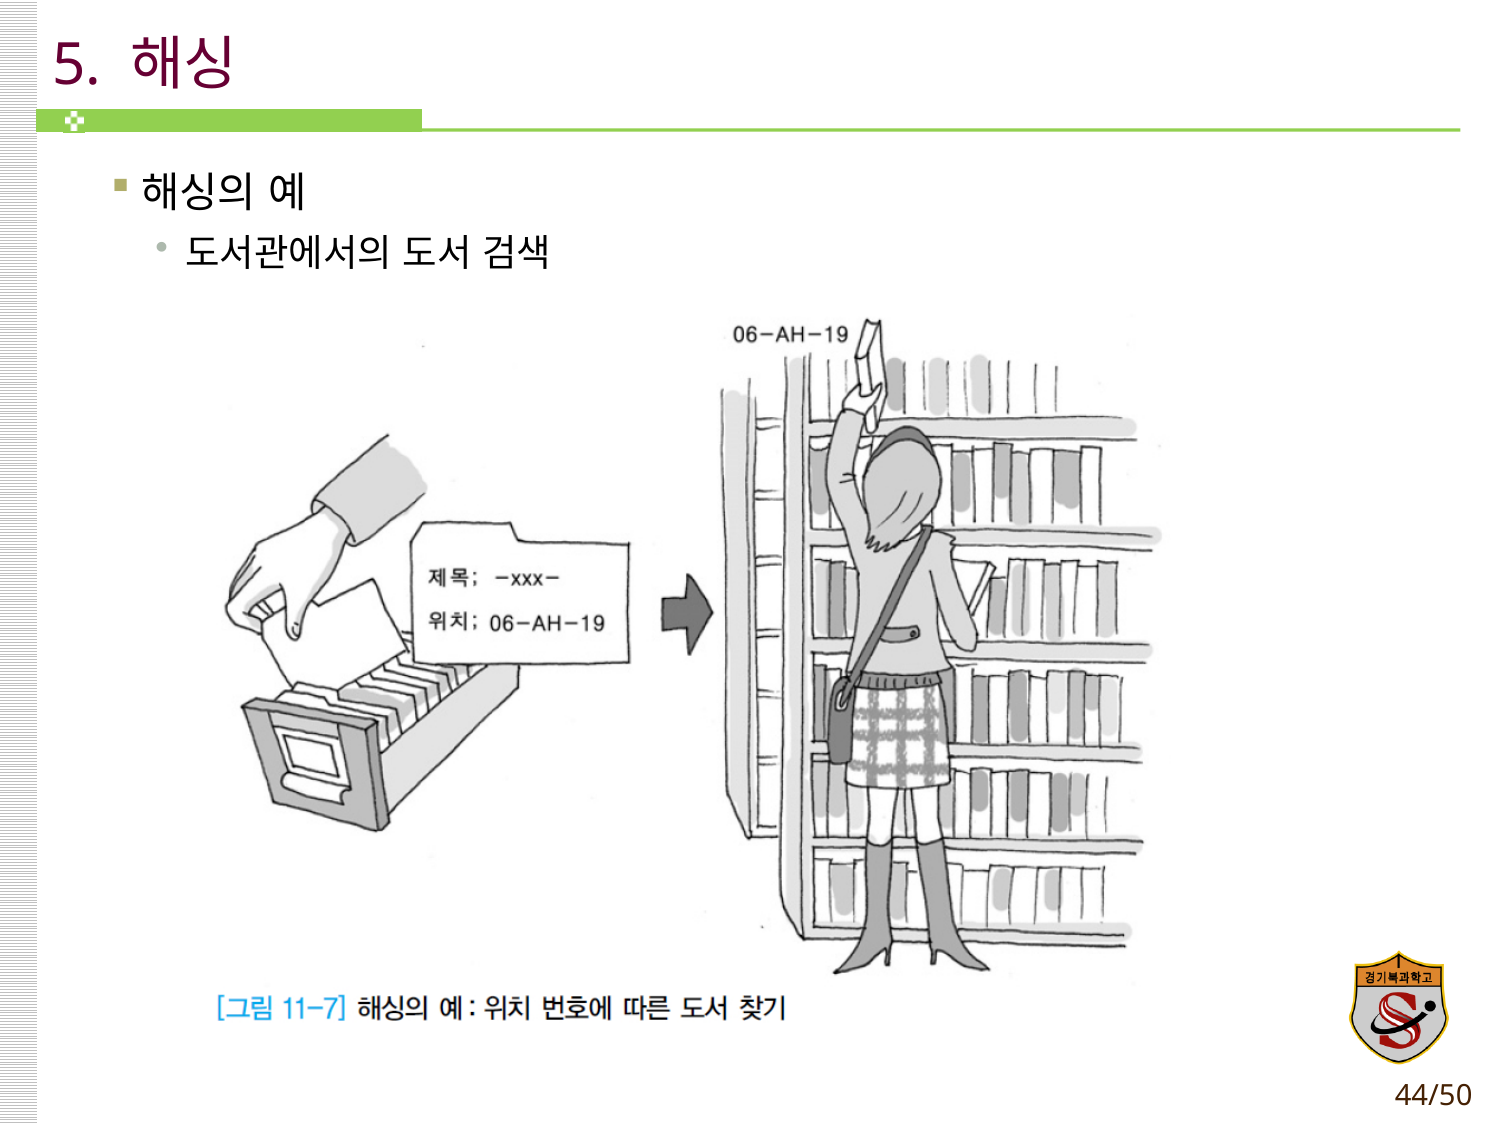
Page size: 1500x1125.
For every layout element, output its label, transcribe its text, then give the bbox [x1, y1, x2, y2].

picture [198, 290, 1172, 1041]
picture [65, 111, 84, 131]
list 해싱의 예 도서관에서의 도서 검색 [37, 152, 1463, 1091]
title 5. 해싱 [37, 13, 1278, 109]
